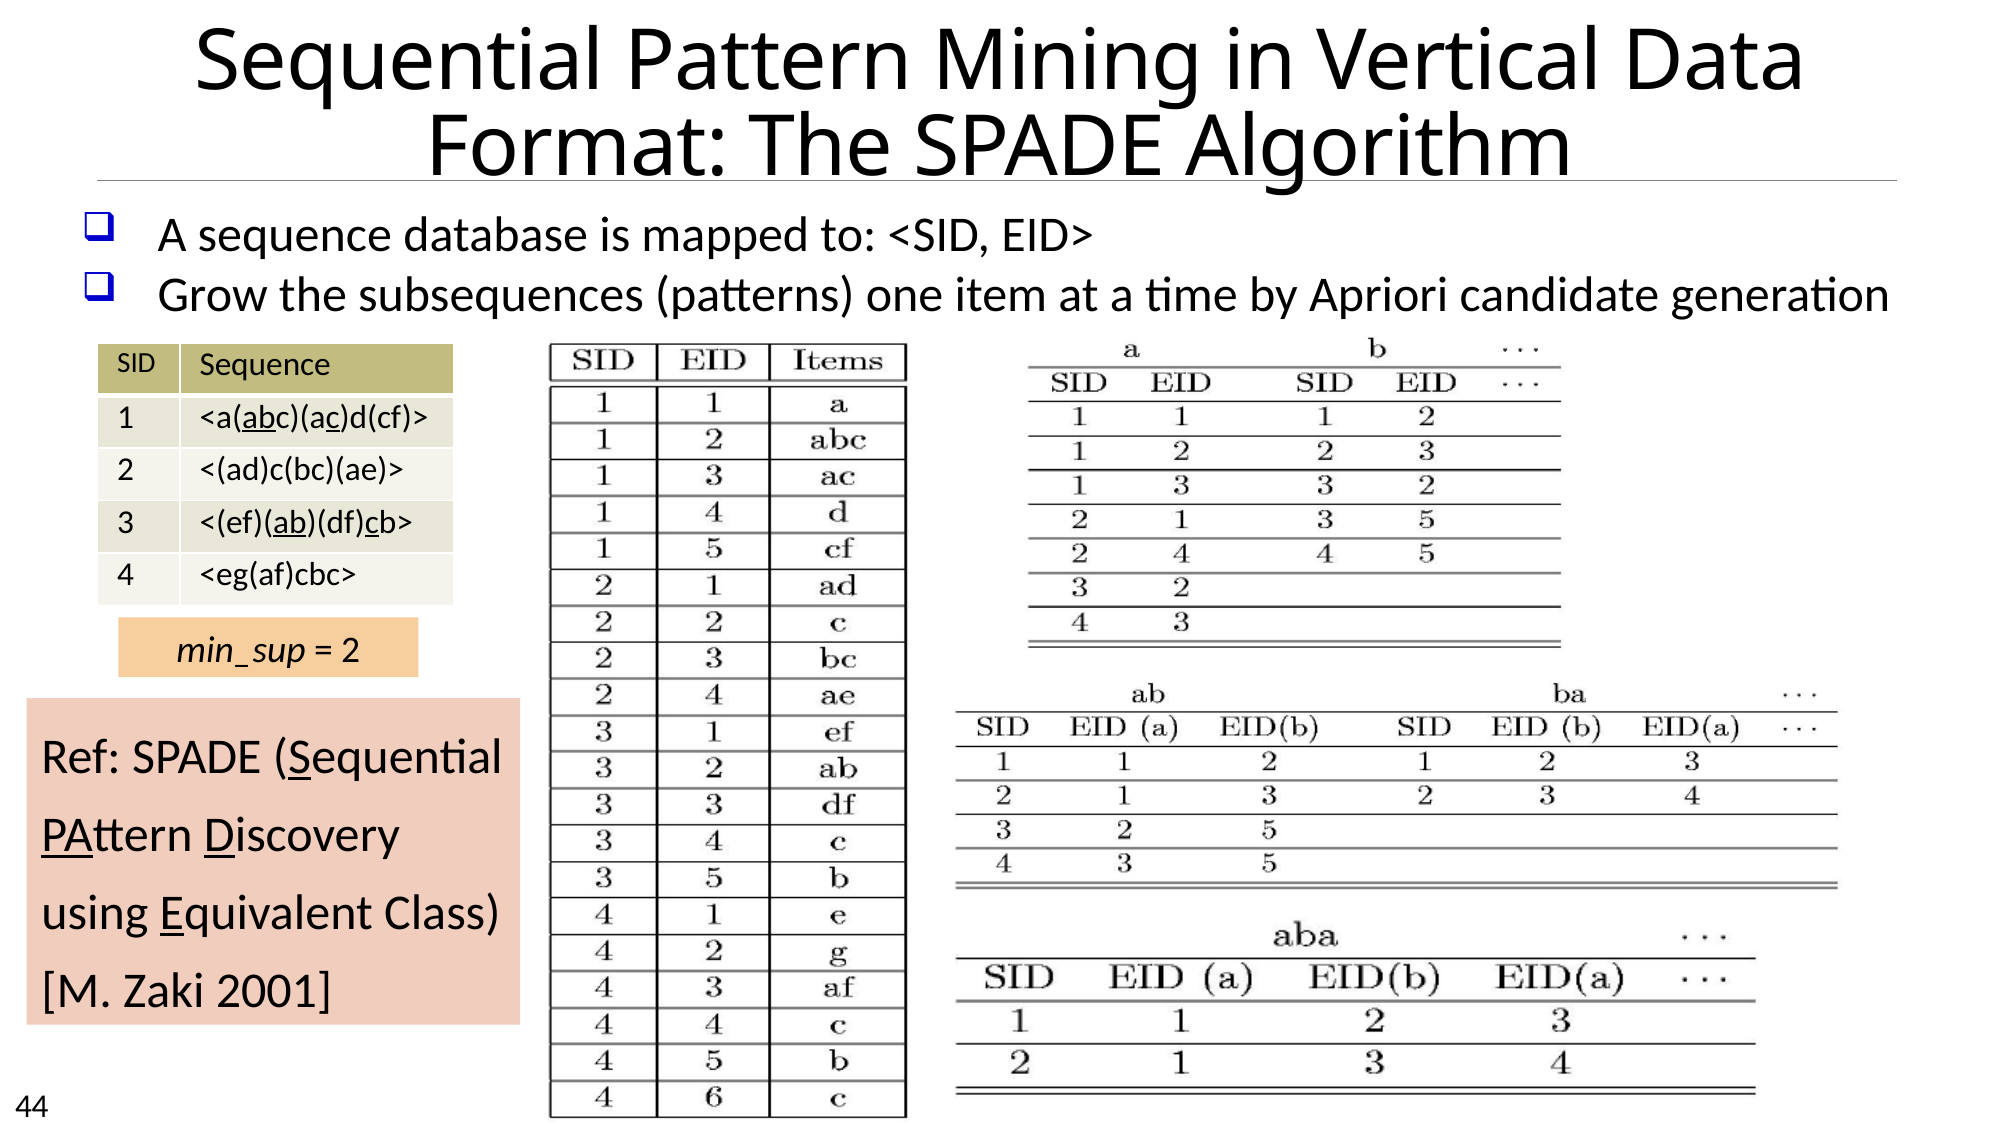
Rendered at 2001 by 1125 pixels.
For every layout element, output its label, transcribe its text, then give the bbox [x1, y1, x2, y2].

picture [954, 672, 1844, 896]
table_header Sequence [181, 344, 453, 393]
picture [954, 916, 1771, 1102]
text_box A sequence database is mapped to: <SID, EID> Grow the subsequences (patterns) one item at a time by Apriori candidate generation [66, 193, 1917, 338]
title Sequential Pattern Mining in Vertical Data Format: The SPADE Algorithm [83, 12, 1917, 193]
picture [541, 334, 917, 1125]
table_cell 2 [98, 449, 179, 500]
table_cell <(ad)c(bc)(ae)> [181, 449, 453, 500]
table_cell 4 [98, 554, 179, 605]
picture [1023, 334, 1573, 653]
table_cell 3 [98, 501, 179, 552]
text_box Ref: SPADE (Sequential PAttern Discovery using Equivalent Class) [M. Zaki 2001] [26, 698, 521, 1025]
table_header SID [98, 344, 179, 393]
table_cell <a(abc)(ac)d(cf)> [181, 398, 453, 447]
table_cell <(ef)(ab)(df)cb> [181, 501, 453, 552]
table_cell <eg(af)cbc> [181, 554, 453, 605]
table_cell 1 [98, 398, 179, 447]
text_box min_sup = 2 [118, 617, 419, 678]
